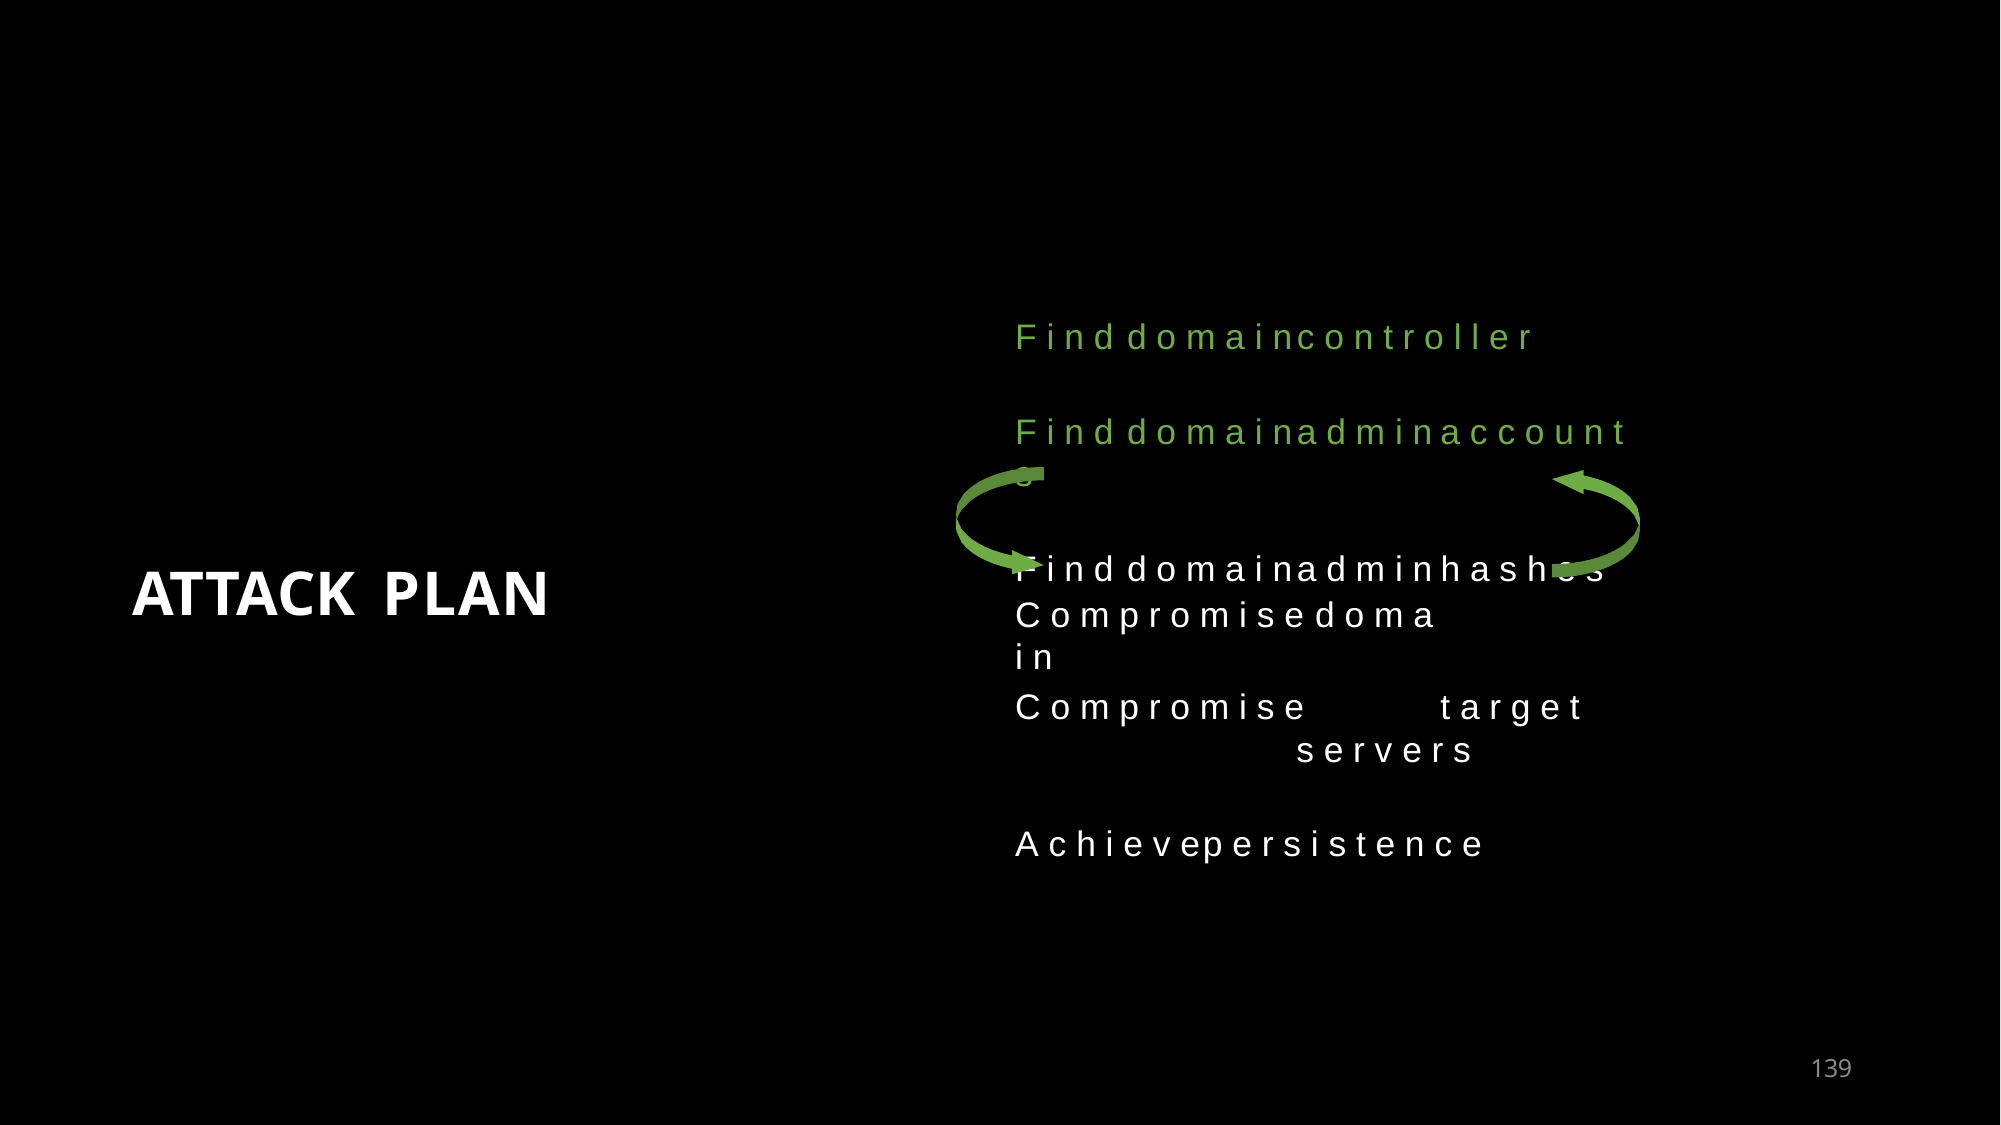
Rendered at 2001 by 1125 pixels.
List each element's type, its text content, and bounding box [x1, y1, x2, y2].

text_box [1551, 469, 1641, 578]
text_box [955, 466, 1045, 575]
text_box ATTACK PLAN [130, 552, 636, 628]
text_box C o m p r o m i s e t a r g e t s e r v e r s A c h i e v e p e r s i s t e n c e [1013, 682, 1596, 864]
slide_number 135 [897, 1033, 1887, 1125]
text_box F i n d d o m a i n c o n t r o l l e r F i n d d o m a i n a d m i n a c c o u n t s F i n d d o m a i n a d m i n h a s h e s [1013, 311, 1628, 589]
text_box C o m p r o m i s e d o m a i n [1013, 589, 1445, 677]
